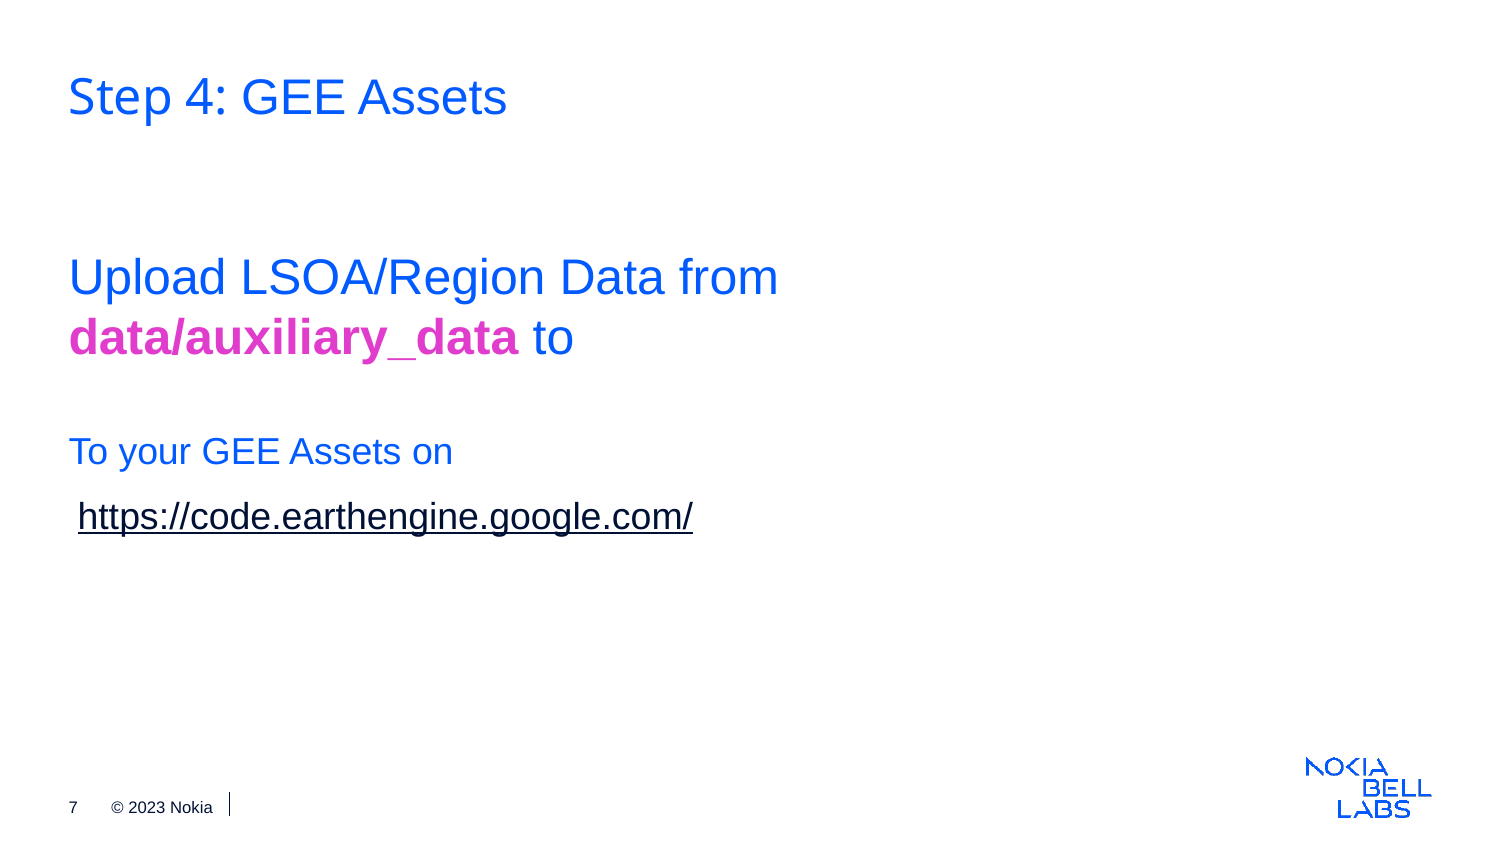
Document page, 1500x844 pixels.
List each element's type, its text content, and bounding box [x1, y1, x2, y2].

text_box To your GEE Assets on [68, 427, 691, 483]
picture [1306, 757, 1432, 818]
list Step 4: GEE Assets Upload LSOA/Region Data from data/auxiliary_data to [68, 64, 1432, 121]
text_box https://code.earthengine.google.com/ [48, 492, 813, 562]
